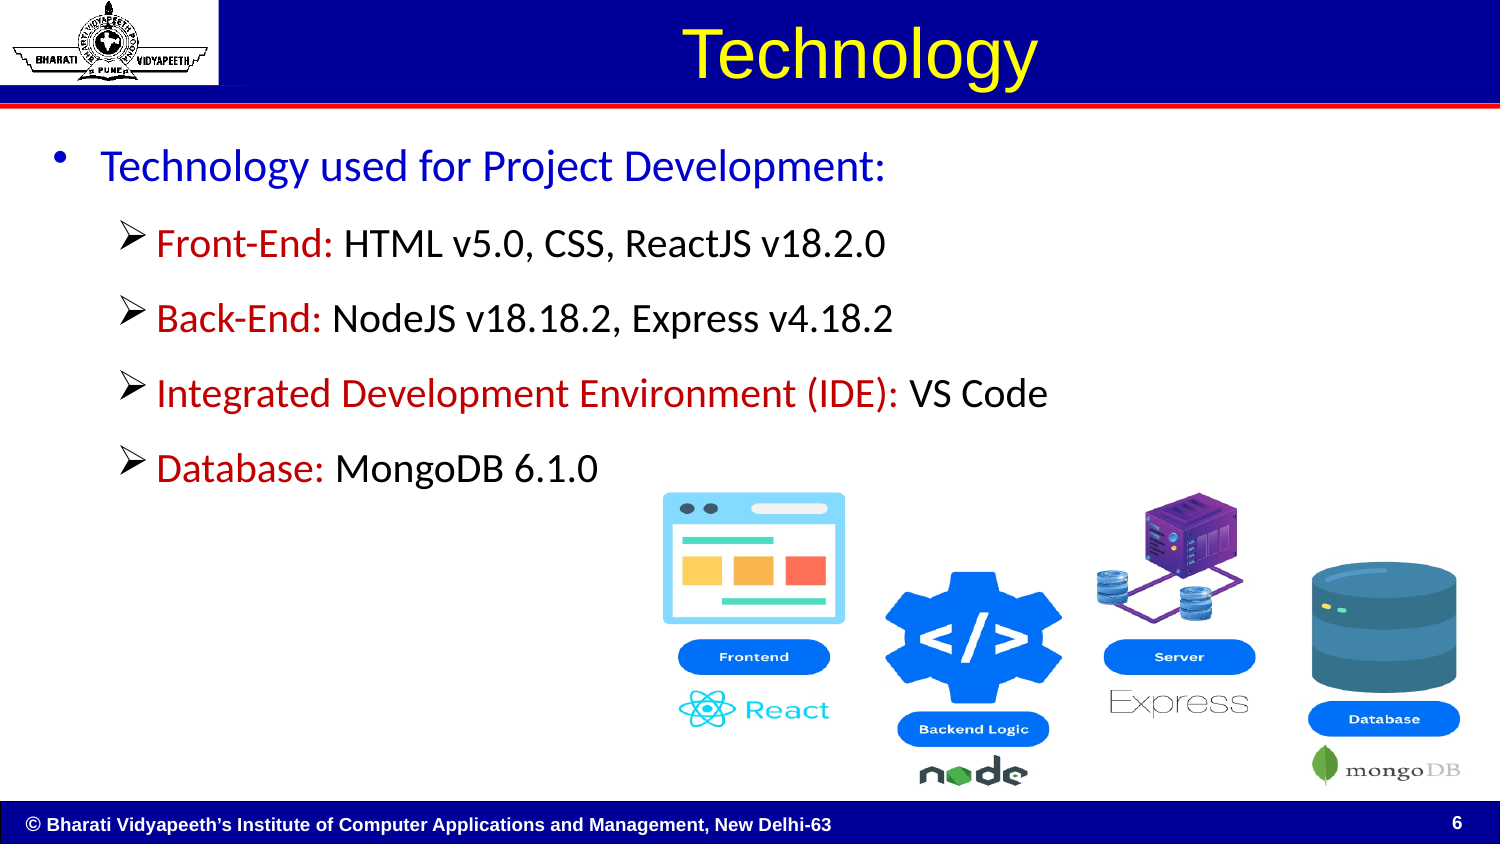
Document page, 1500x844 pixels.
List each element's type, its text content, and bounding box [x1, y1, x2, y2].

list Technology used for Project Development: Front-End: HTML v5.0, CSS, ReactJS v18.2.0 Back-End: NodeJS v18.18.2, Express v4.18.2 Integrated Development Environment (IDE): VS Code Database: MongoDB 6.1.0 [39, 115, 1469, 802]
title Technology [233, 1, 1488, 83]
picture [635, 477, 1500, 796]
picture [12, 1, 208, 81]
